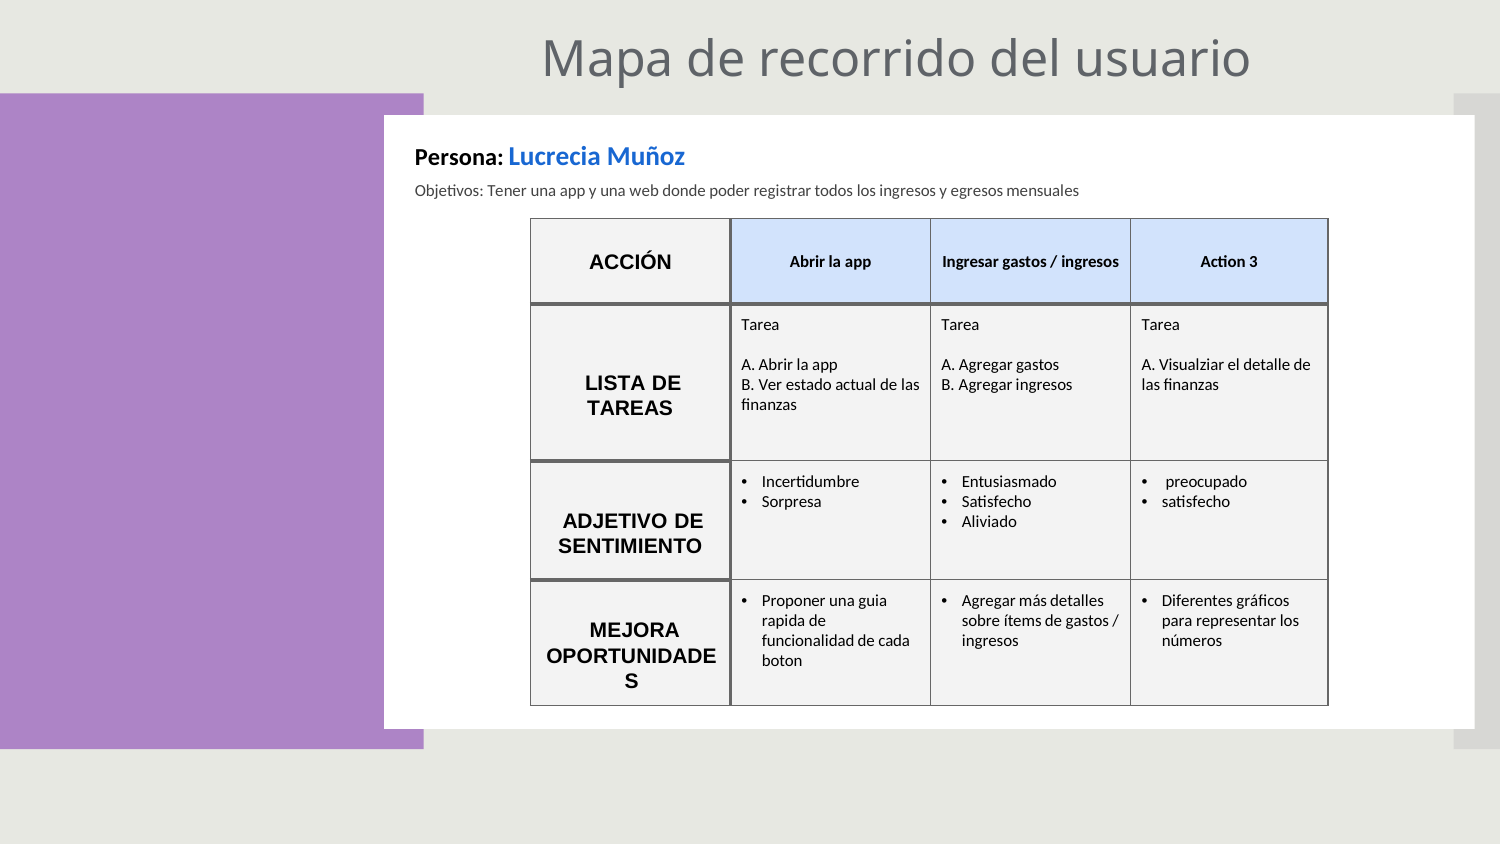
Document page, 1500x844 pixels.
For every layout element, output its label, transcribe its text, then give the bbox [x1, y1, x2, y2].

text_box Mapa de recorrido del usuario [401, 10, 1408, 101]
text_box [383, 114, 1475, 730]
